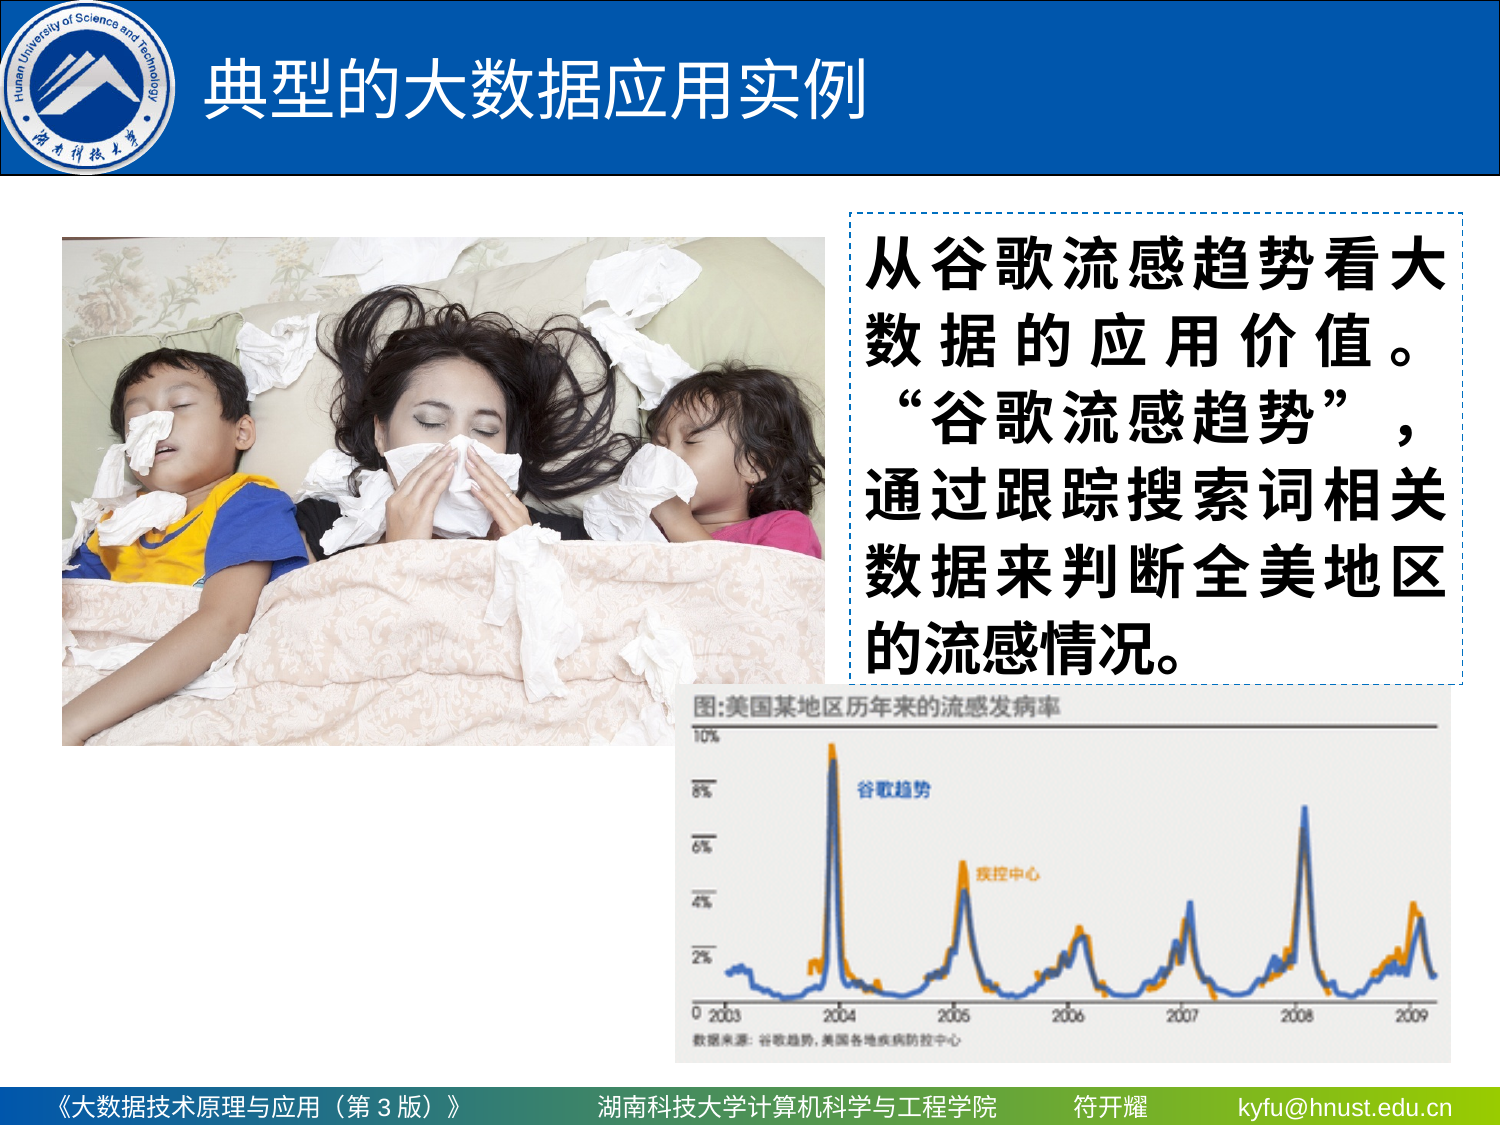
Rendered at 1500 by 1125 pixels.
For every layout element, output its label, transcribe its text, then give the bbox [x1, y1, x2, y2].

picture [0, 0, 176, 175]
list 从谷歌流感趋势看大数据的应用价值。“谷歌流感趋势”，通过跟踪搜索词相关数据来判断全美地区的流感情况。 [849, 212, 1463, 685]
picture [62, 237, 1452, 1063]
title 典型的大数据应用实例 [187, 12, 1500, 163]
